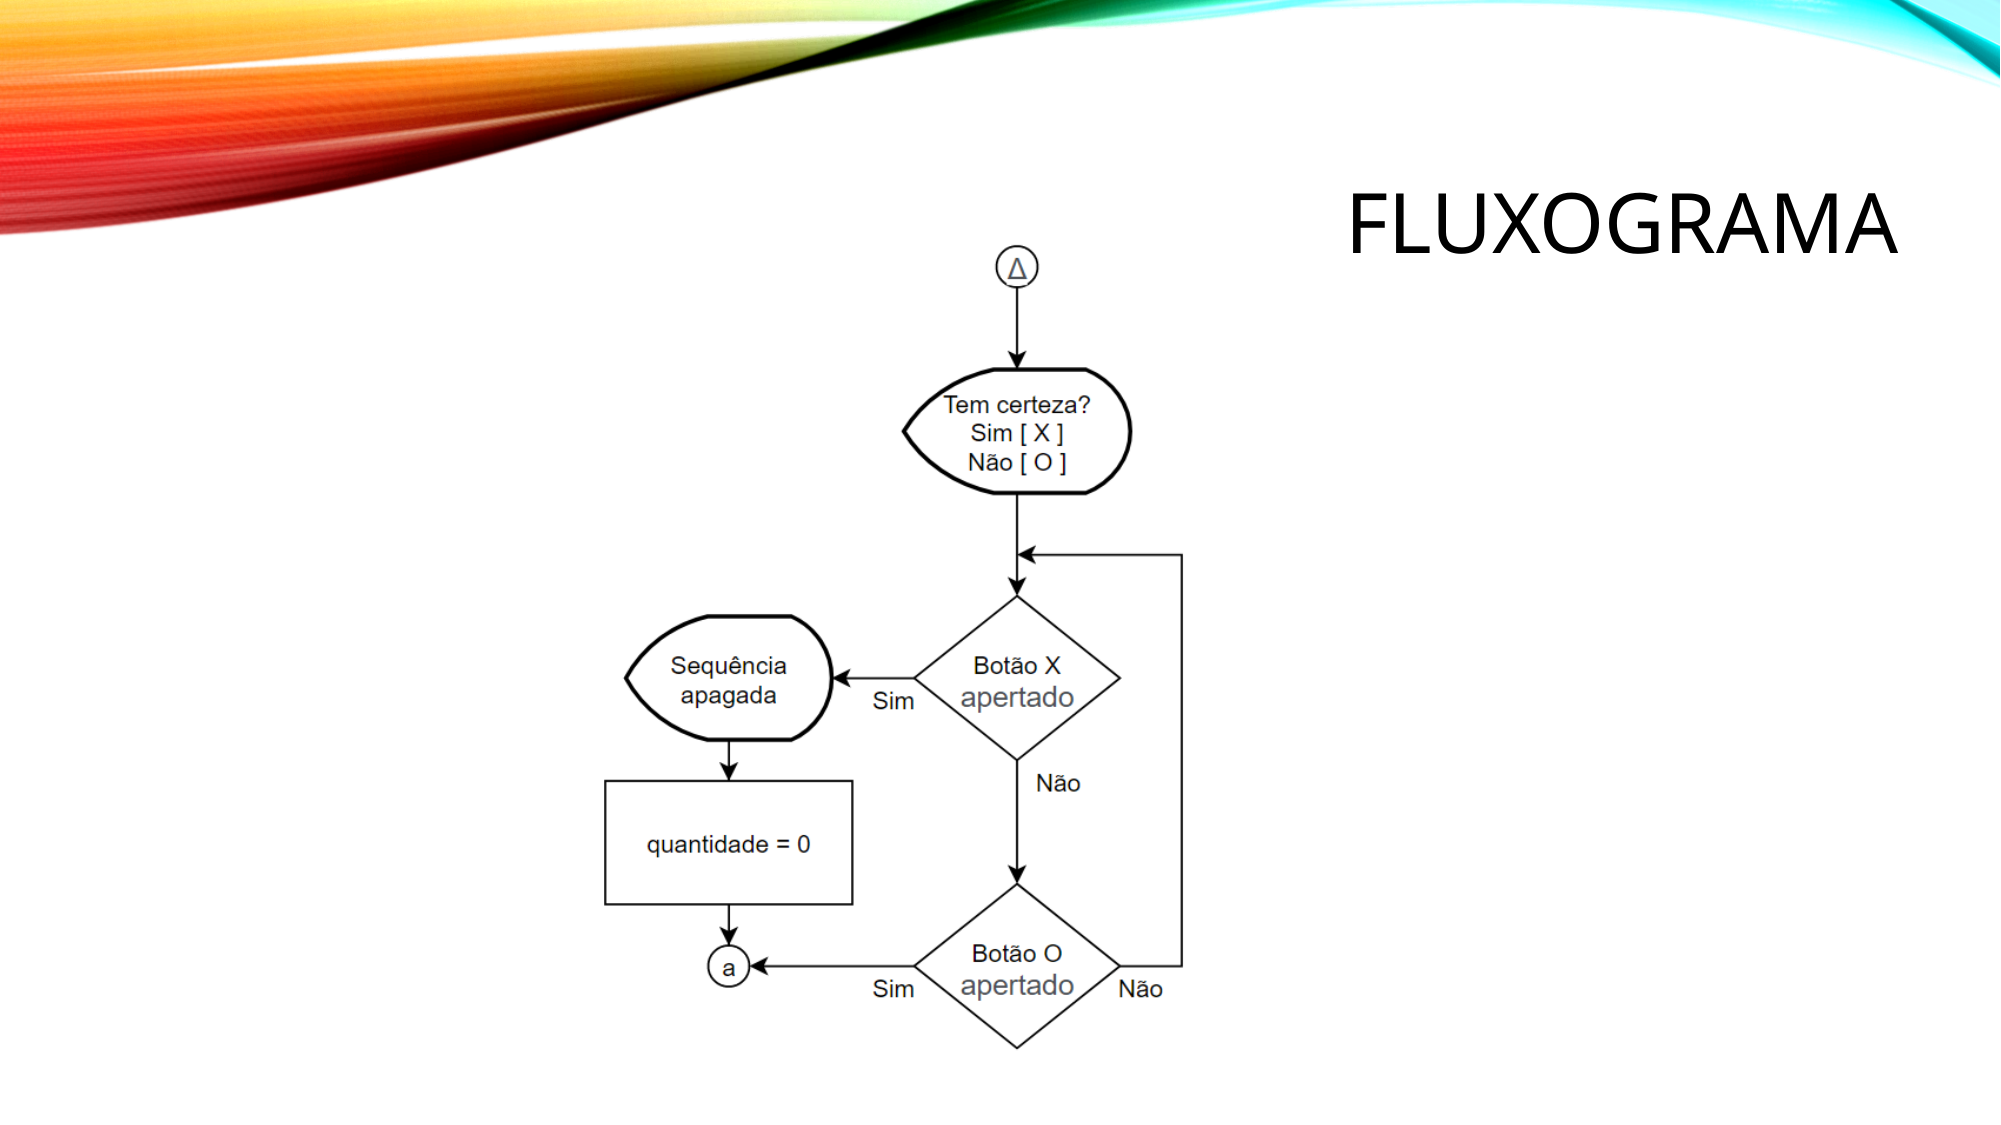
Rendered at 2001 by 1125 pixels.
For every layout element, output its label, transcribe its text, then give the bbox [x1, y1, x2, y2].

title fluxograma [501, 120, 1914, 333]
picture [0, 0, 2000, 237]
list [543, 190, 1316, 1069]
